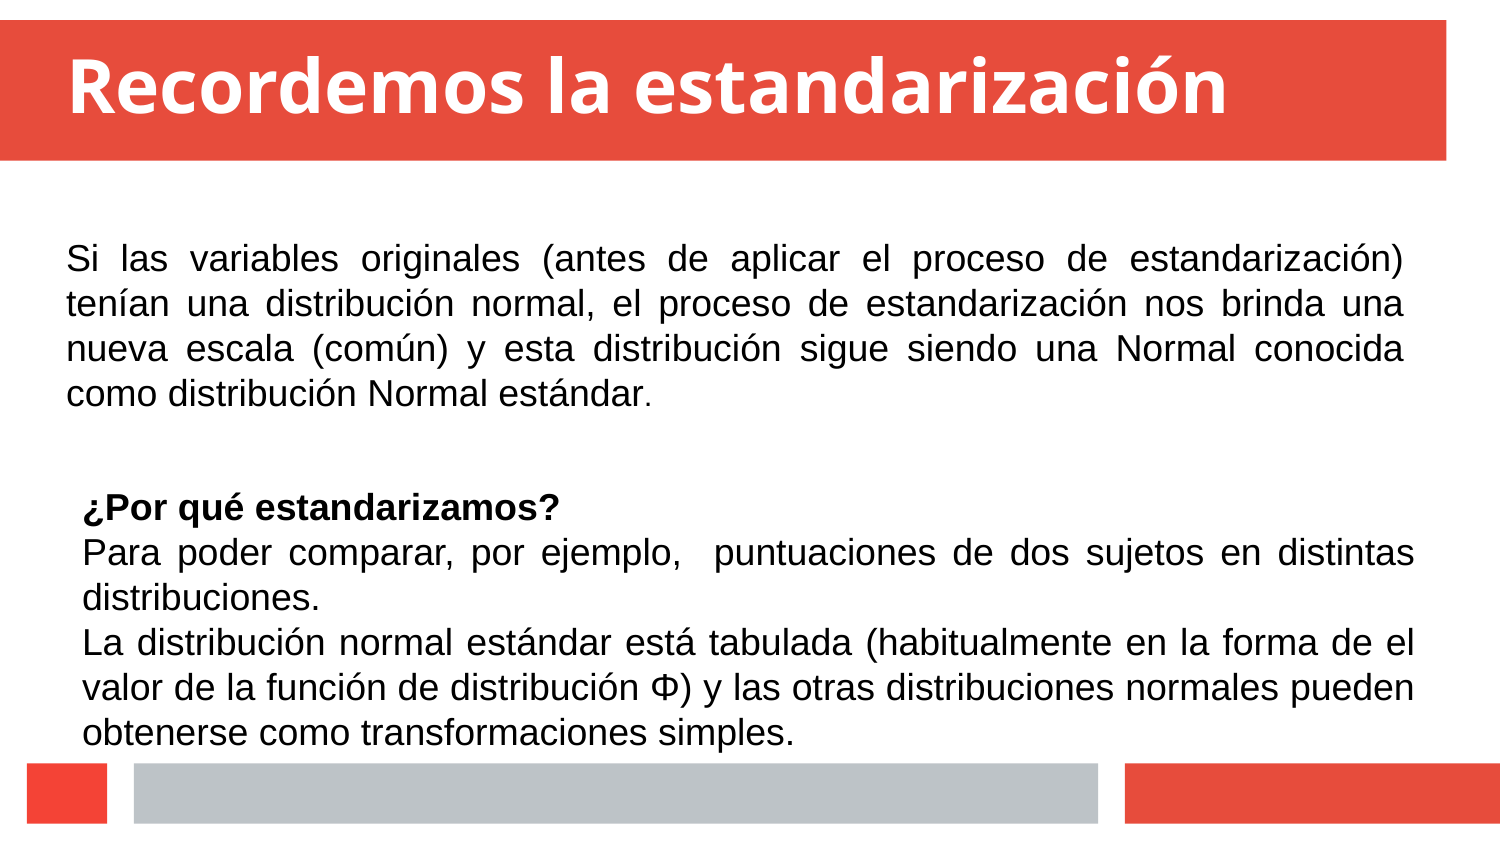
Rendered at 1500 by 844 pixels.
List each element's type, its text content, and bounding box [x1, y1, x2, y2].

text_box ¿Por qué estandarizamos? Para poder comparar, por ejemplo, puntuaciones de dos sujetos en distintas distribuciones. La distribución normal estándar está tabulada (habitualmente en la forma de el valor de la función de distribución Φ) y las otras distribuciones normales pueden obtenerse como transformaciones simples. [67, 467, 1431, 653]
list Si las variables originales (antes de aplicar el proceso de estandarización) tenían una distribución normal, el proceso de estandarización nos brinda una nueva escala (común) y esta distribución sigue siendo una Normal conocida como distribución Normal estándar. [53, 220, 1417, 384]
title Recordemos la estandarización [53, 40, 1447, 141]
